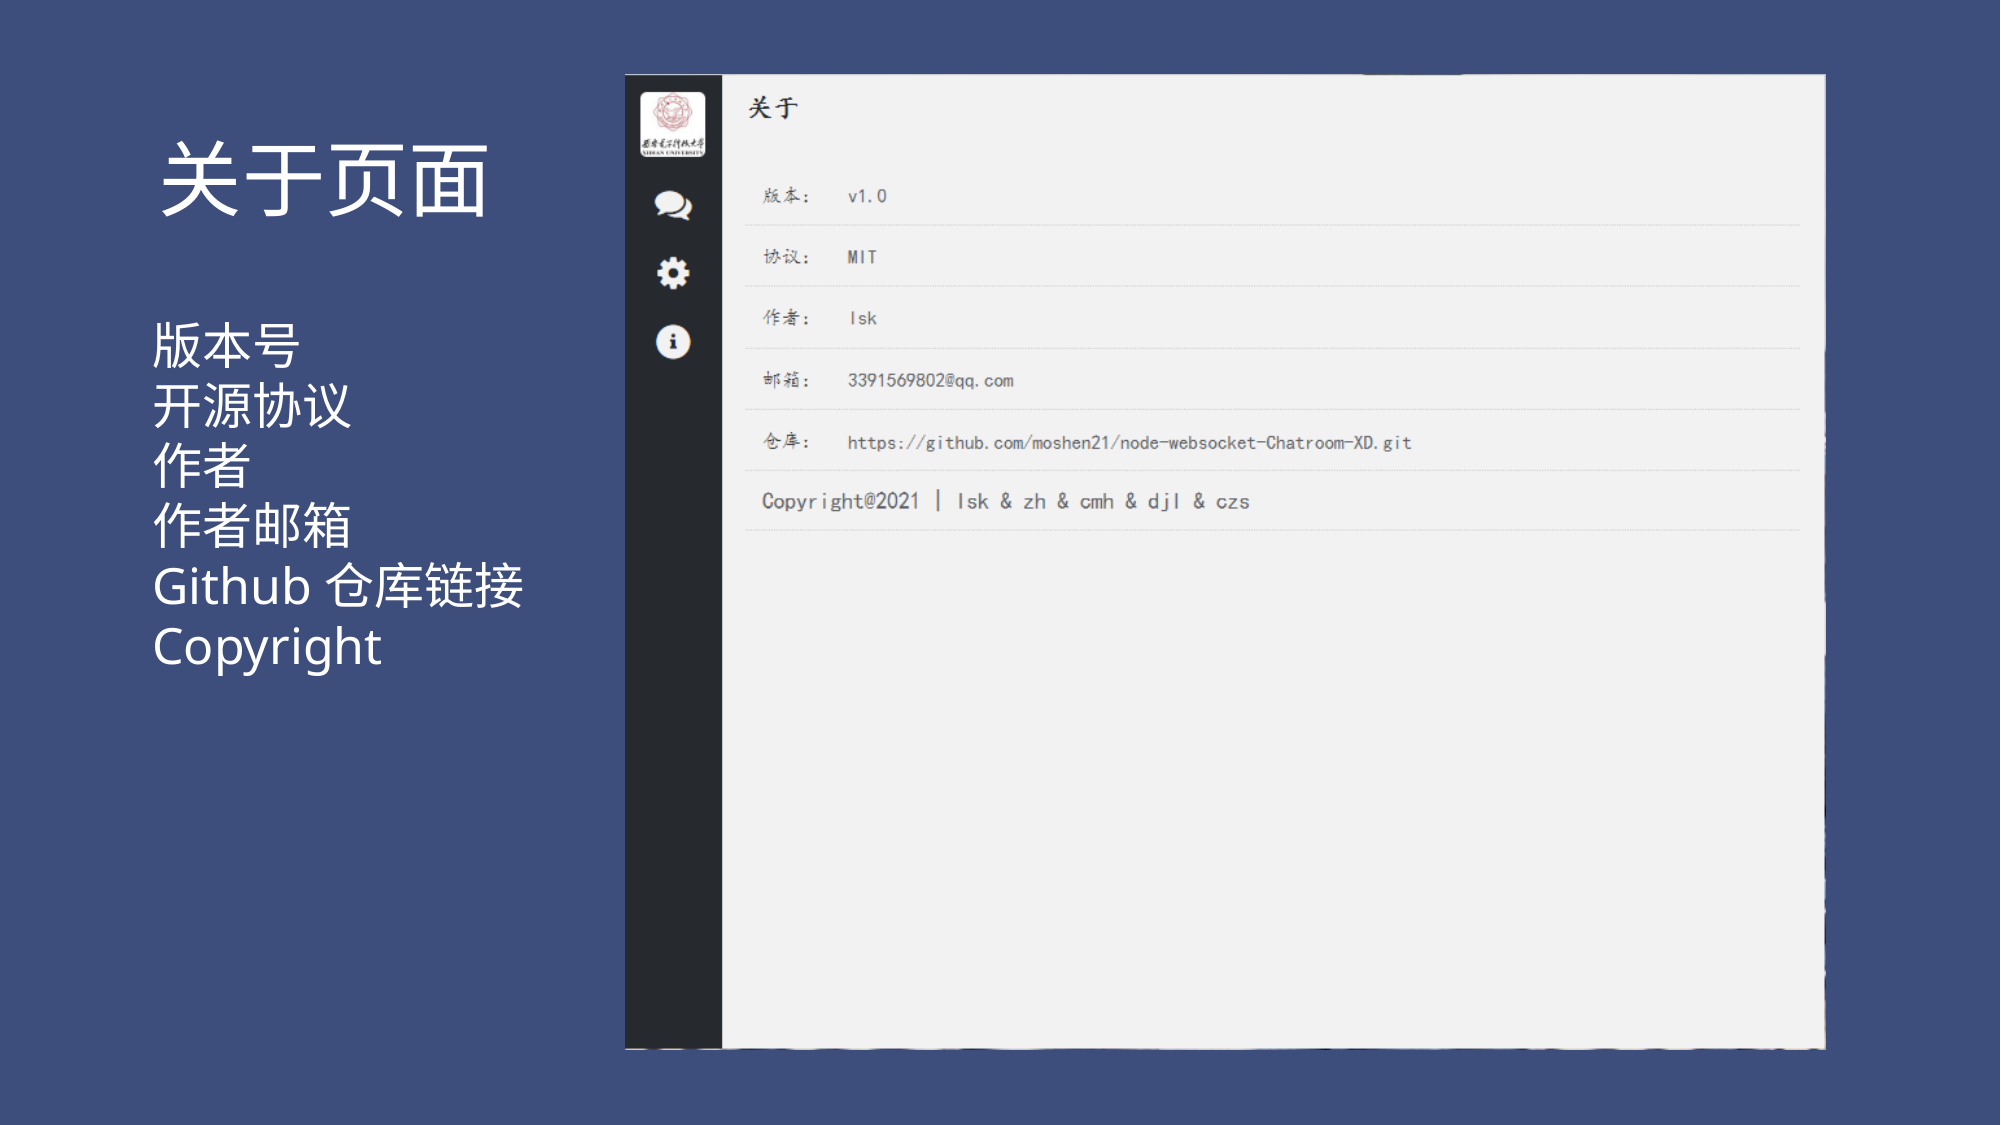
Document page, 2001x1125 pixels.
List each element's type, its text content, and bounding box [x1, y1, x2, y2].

title 关于页面 [143, 54, 1857, 280]
text_box 版本号 开源协议 作者 作者邮箱 Github仓库链接 Copyright [137, 307, 540, 682]
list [625, 74, 1826, 1050]
